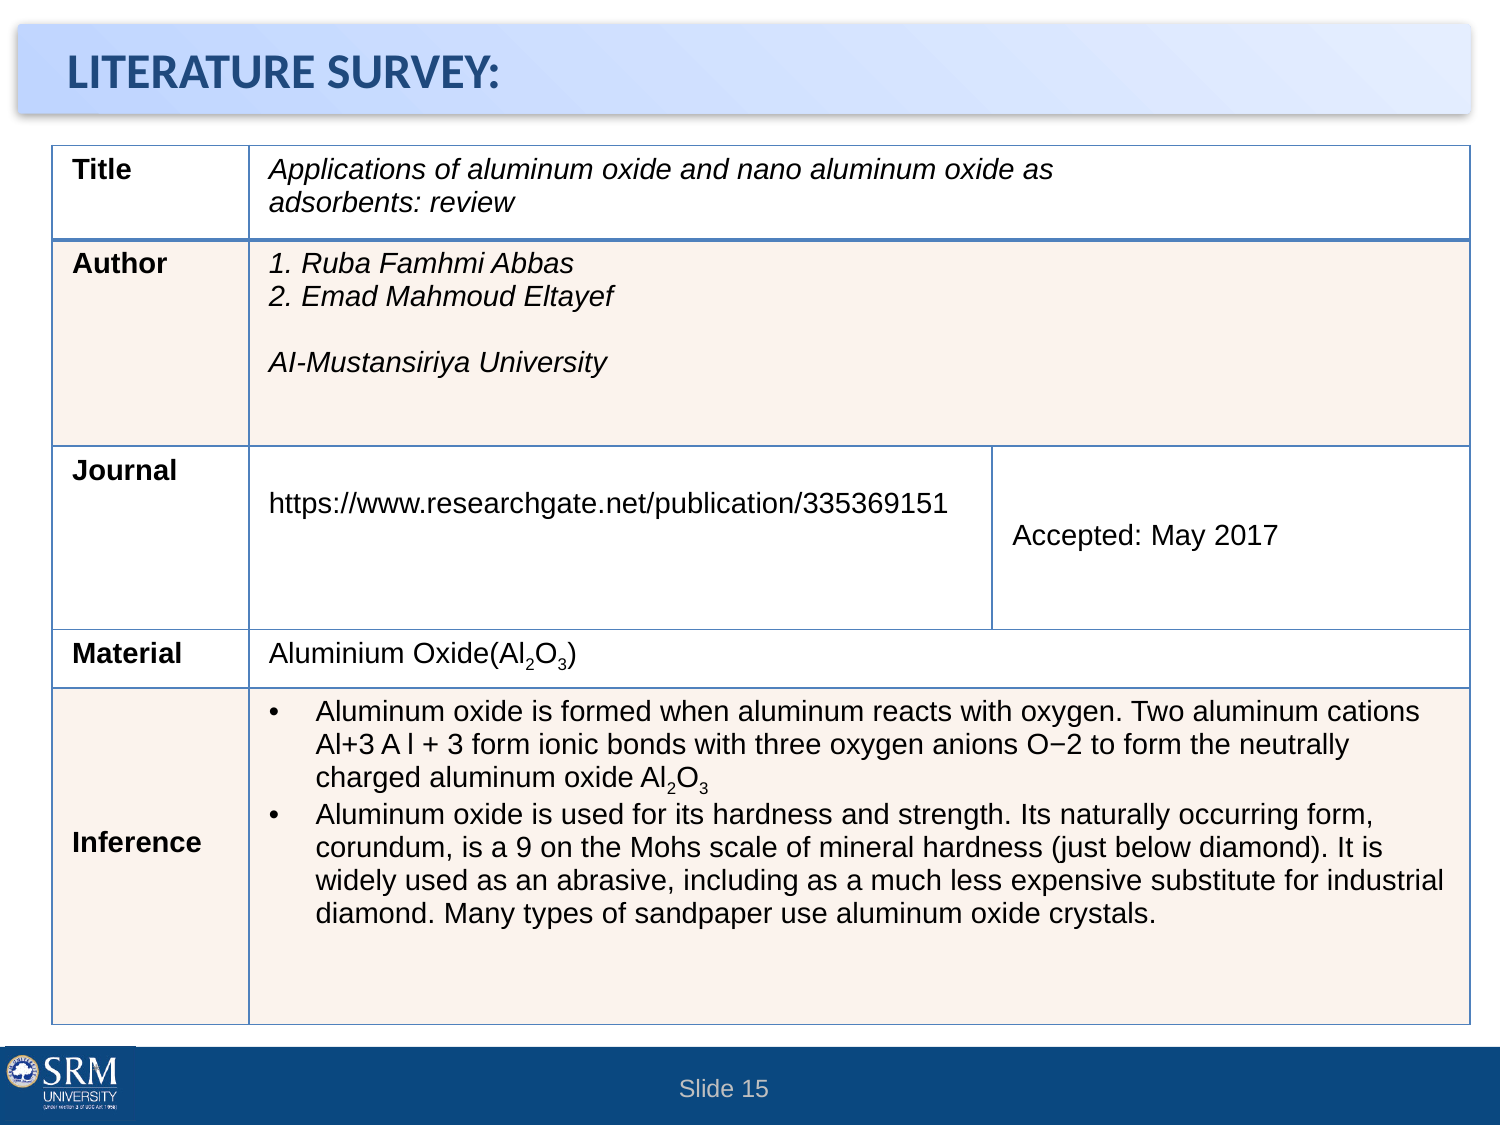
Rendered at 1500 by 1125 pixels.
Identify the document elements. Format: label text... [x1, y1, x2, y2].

table_cell Inference [53, 689, 248, 1024]
table_cell Material [53, 630, 248, 687]
text_box * [75, 1042, 425, 1103]
table_cell 1. Ruba Famhmi Abbas 2. Emad Mahmoud Eltayef AI-Mustansiriya University [250, 242, 1469, 445]
table_cell Journal [53, 447, 248, 629]
table_cell Author [53, 242, 248, 445]
table_cell Accepted: May 2017 [993, 447, 1469, 629]
table_header Title [53, 146, 248, 238]
table_cell Aluminium Oxide(Al2O3) [250, 630, 1469, 687]
table_cell Aluminum oxide is formed when aluminum reacts with oxygen. Two aluminum cations Al+3 A l + 3 form ionic bonds with three oxygen anions O−2 to form the neutrally charged aluminum oxide Al2O3 Aluminum oxide is used for its hardness and strength. Its naturally occurring form, corundum, is a 9 on the Mohs scale of mineral hardness (just below diamond). It is widely used as an abrasive, including as a much less expensive substitute for industrial diamond. Many types of sandpaper use aluminum oxide crystals. [250, 689, 1469, 1024]
text_box [140, 1046, 1500, 1125]
table_cell https://www.researchgate.net/publication/335369151 [250, 447, 991, 629]
picture [5, 1046, 136, 1121]
text_box [17, 24, 1471, 114]
text_box LITERATURE SURVEY: [52, 30, 713, 106]
table_header Applications of aluminum oxide and nano aluminum oxide as adsorbents: review [250, 146, 1469, 238]
text_box Slide 15 [549, 1057, 900, 1118]
